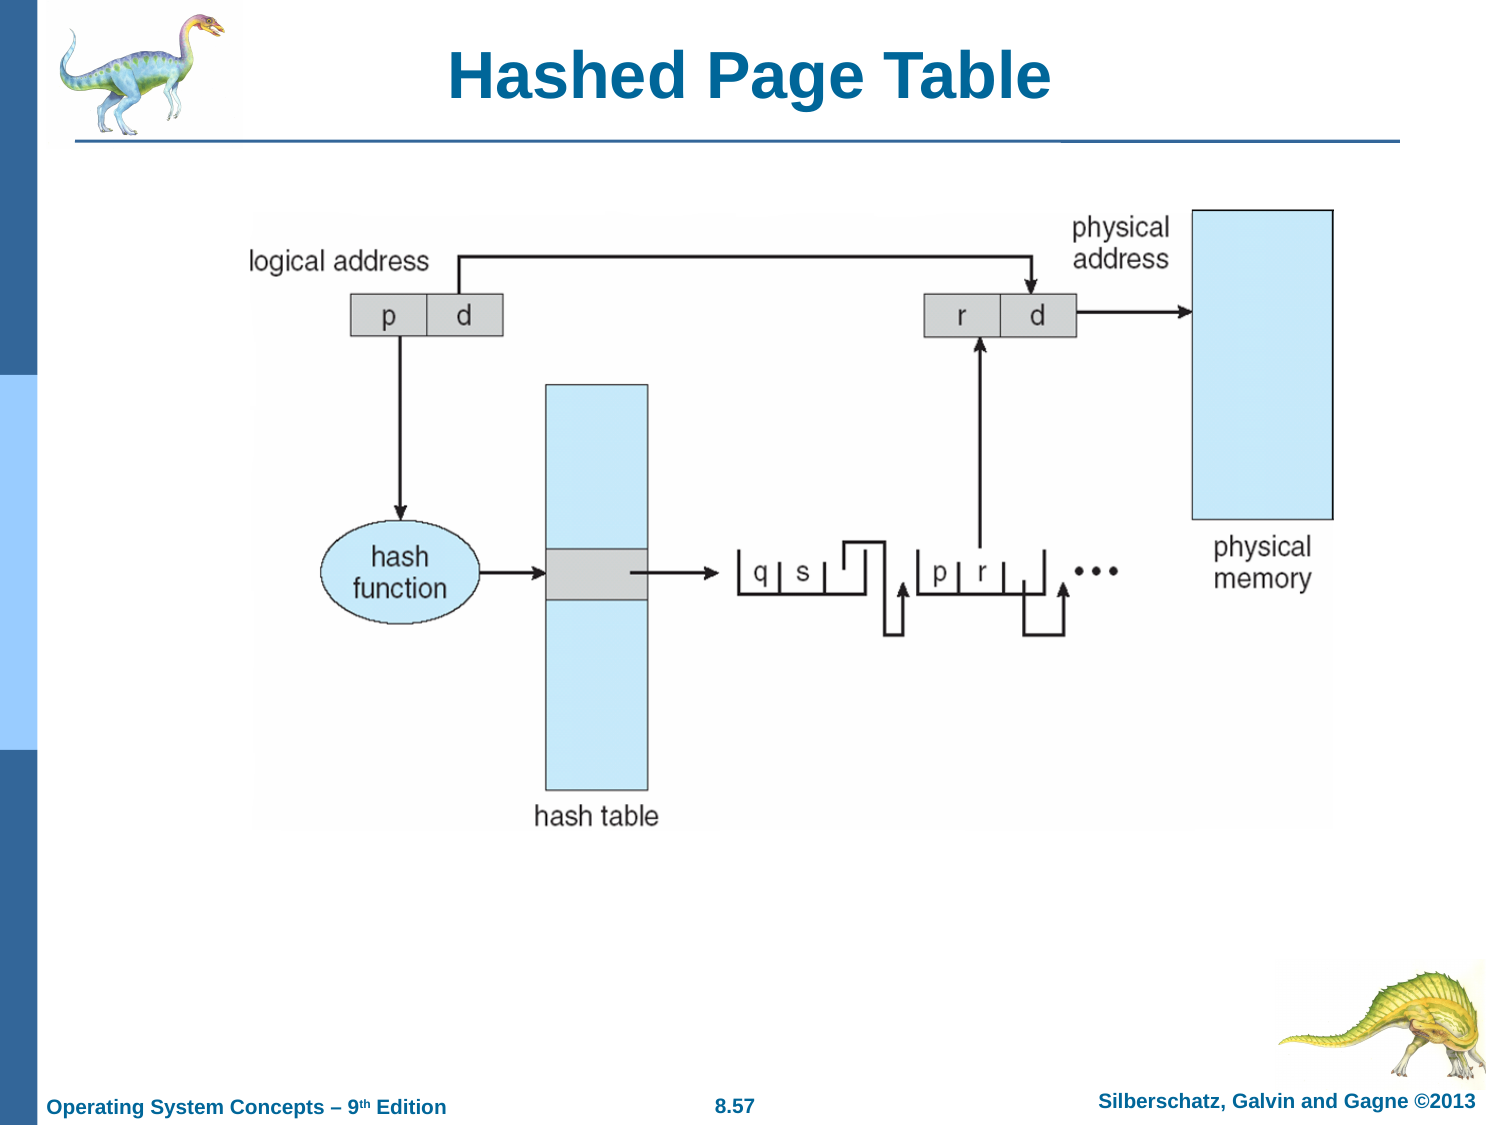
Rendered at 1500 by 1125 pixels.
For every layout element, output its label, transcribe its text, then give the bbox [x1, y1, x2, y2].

picture [1275, 959, 1486, 1090]
picture [247, 208, 1334, 836]
picture [46, 0, 243, 149]
title Hashed Page Table [74, 24, 1426, 120]
